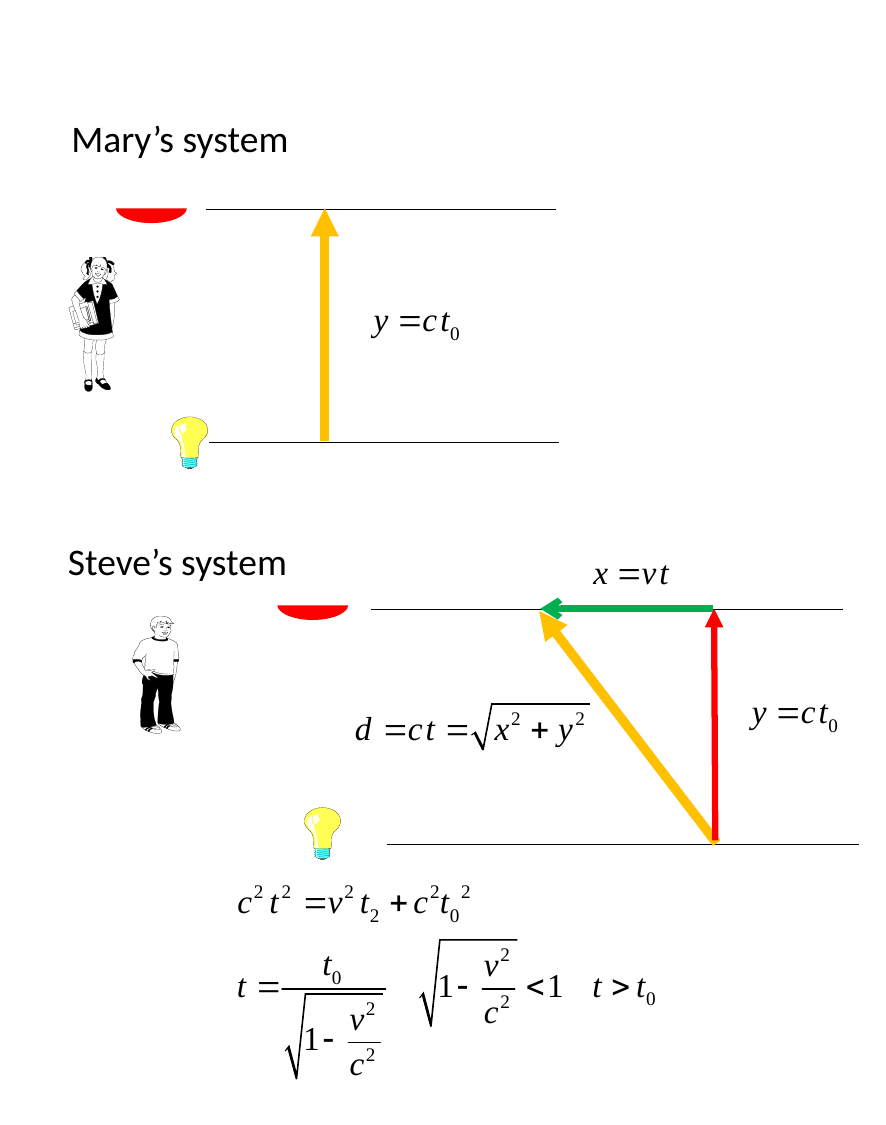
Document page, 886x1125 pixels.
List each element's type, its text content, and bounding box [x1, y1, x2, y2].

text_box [366, 300, 465, 347]
picture [303, 807, 342, 860]
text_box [539, 611, 717, 844]
picture [131, 615, 182, 735]
text_box Mary’s system [56, 107, 500, 168]
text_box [111, 179, 195, 223]
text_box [234, 879, 660, 1084]
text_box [273, 576, 357, 619]
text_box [351, 698, 595, 755]
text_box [744, 692, 843, 738]
picture [170, 416, 209, 469]
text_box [588, 561, 676, 597]
text_box Steve’s system [53, 530, 496, 591]
picture [67, 256, 121, 393]
